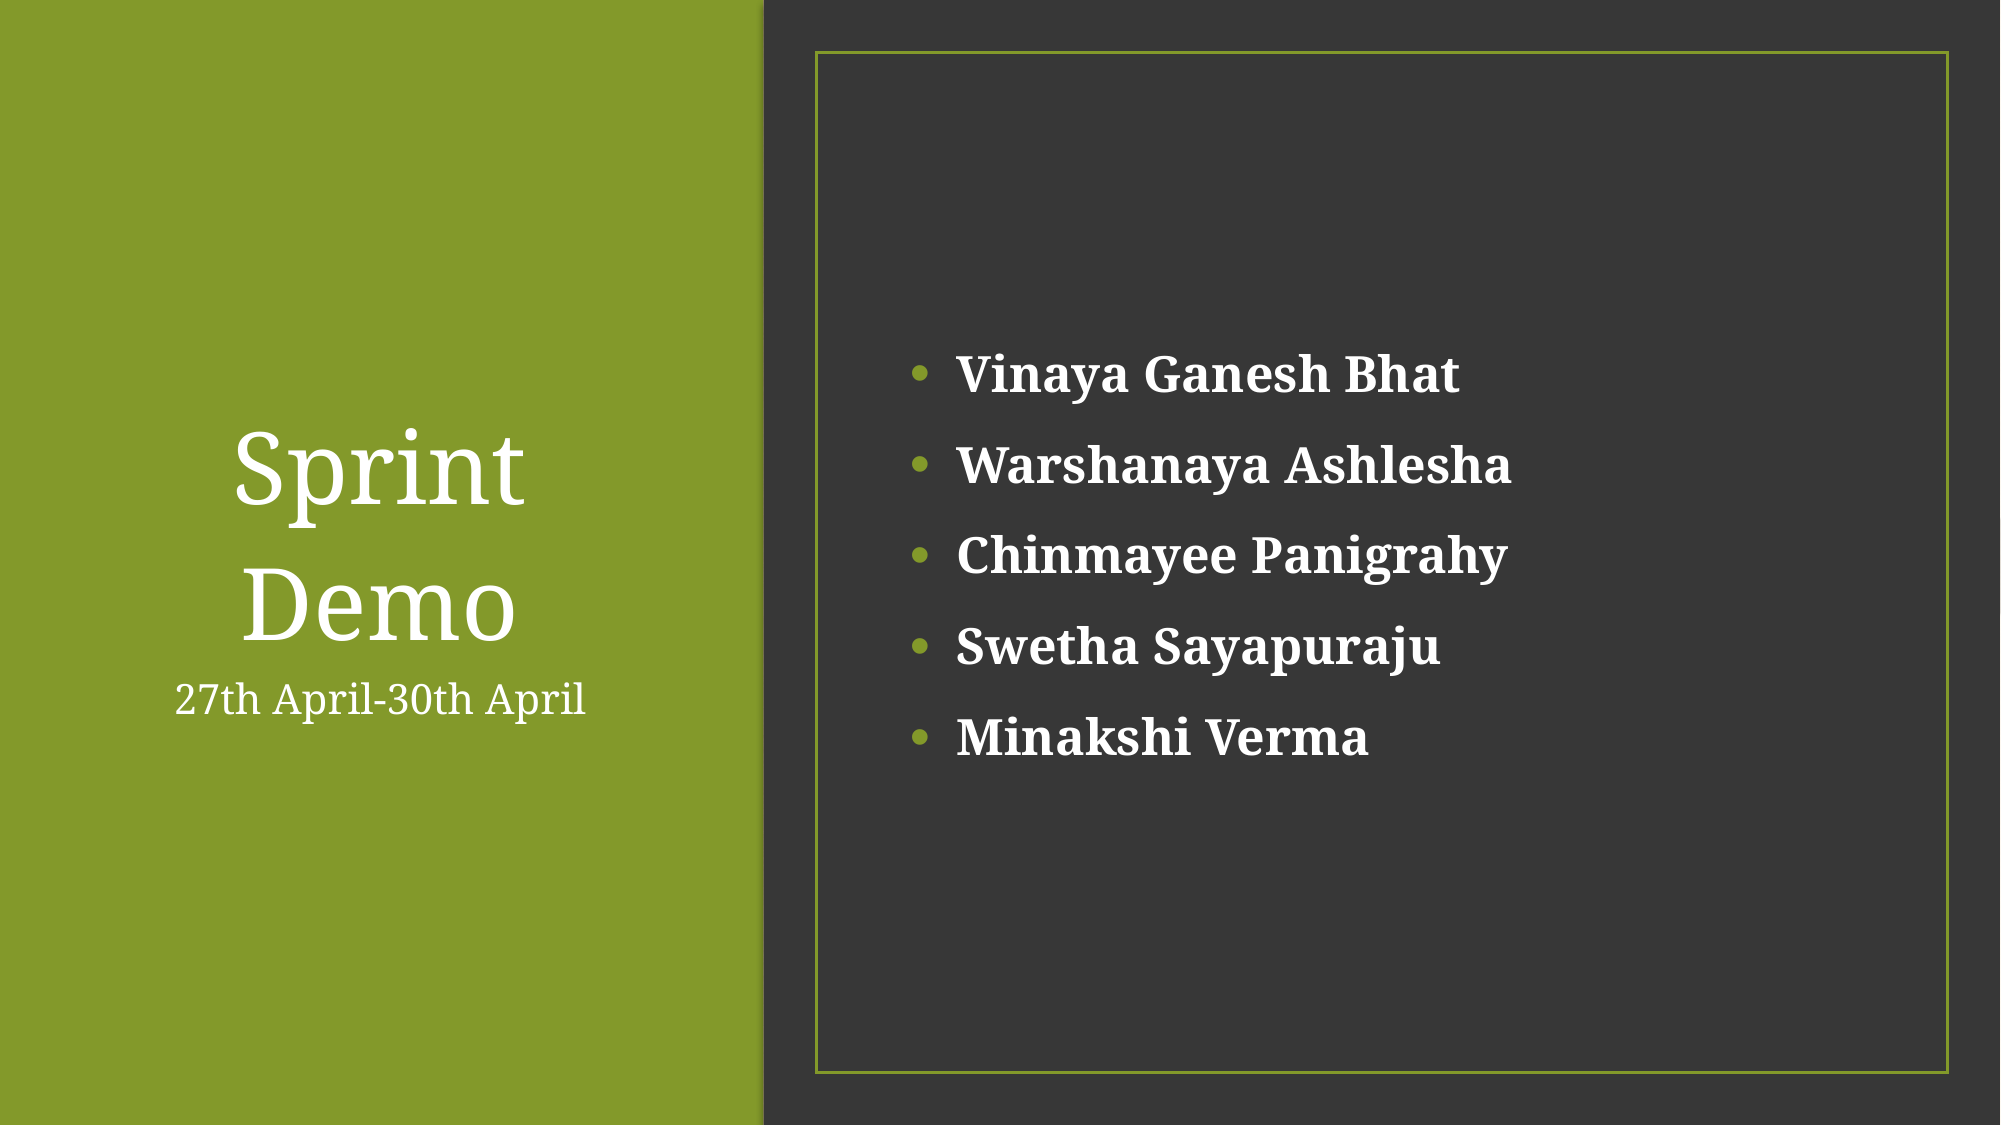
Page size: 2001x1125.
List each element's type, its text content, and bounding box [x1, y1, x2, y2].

text_box [761, 0, 2000, 1125]
text_box [0, 0, 761, 1125]
text_box [816, 52, 1948, 1073]
text_box Sprint Demo 27th April-30th April [105, 104, 656, 1021]
